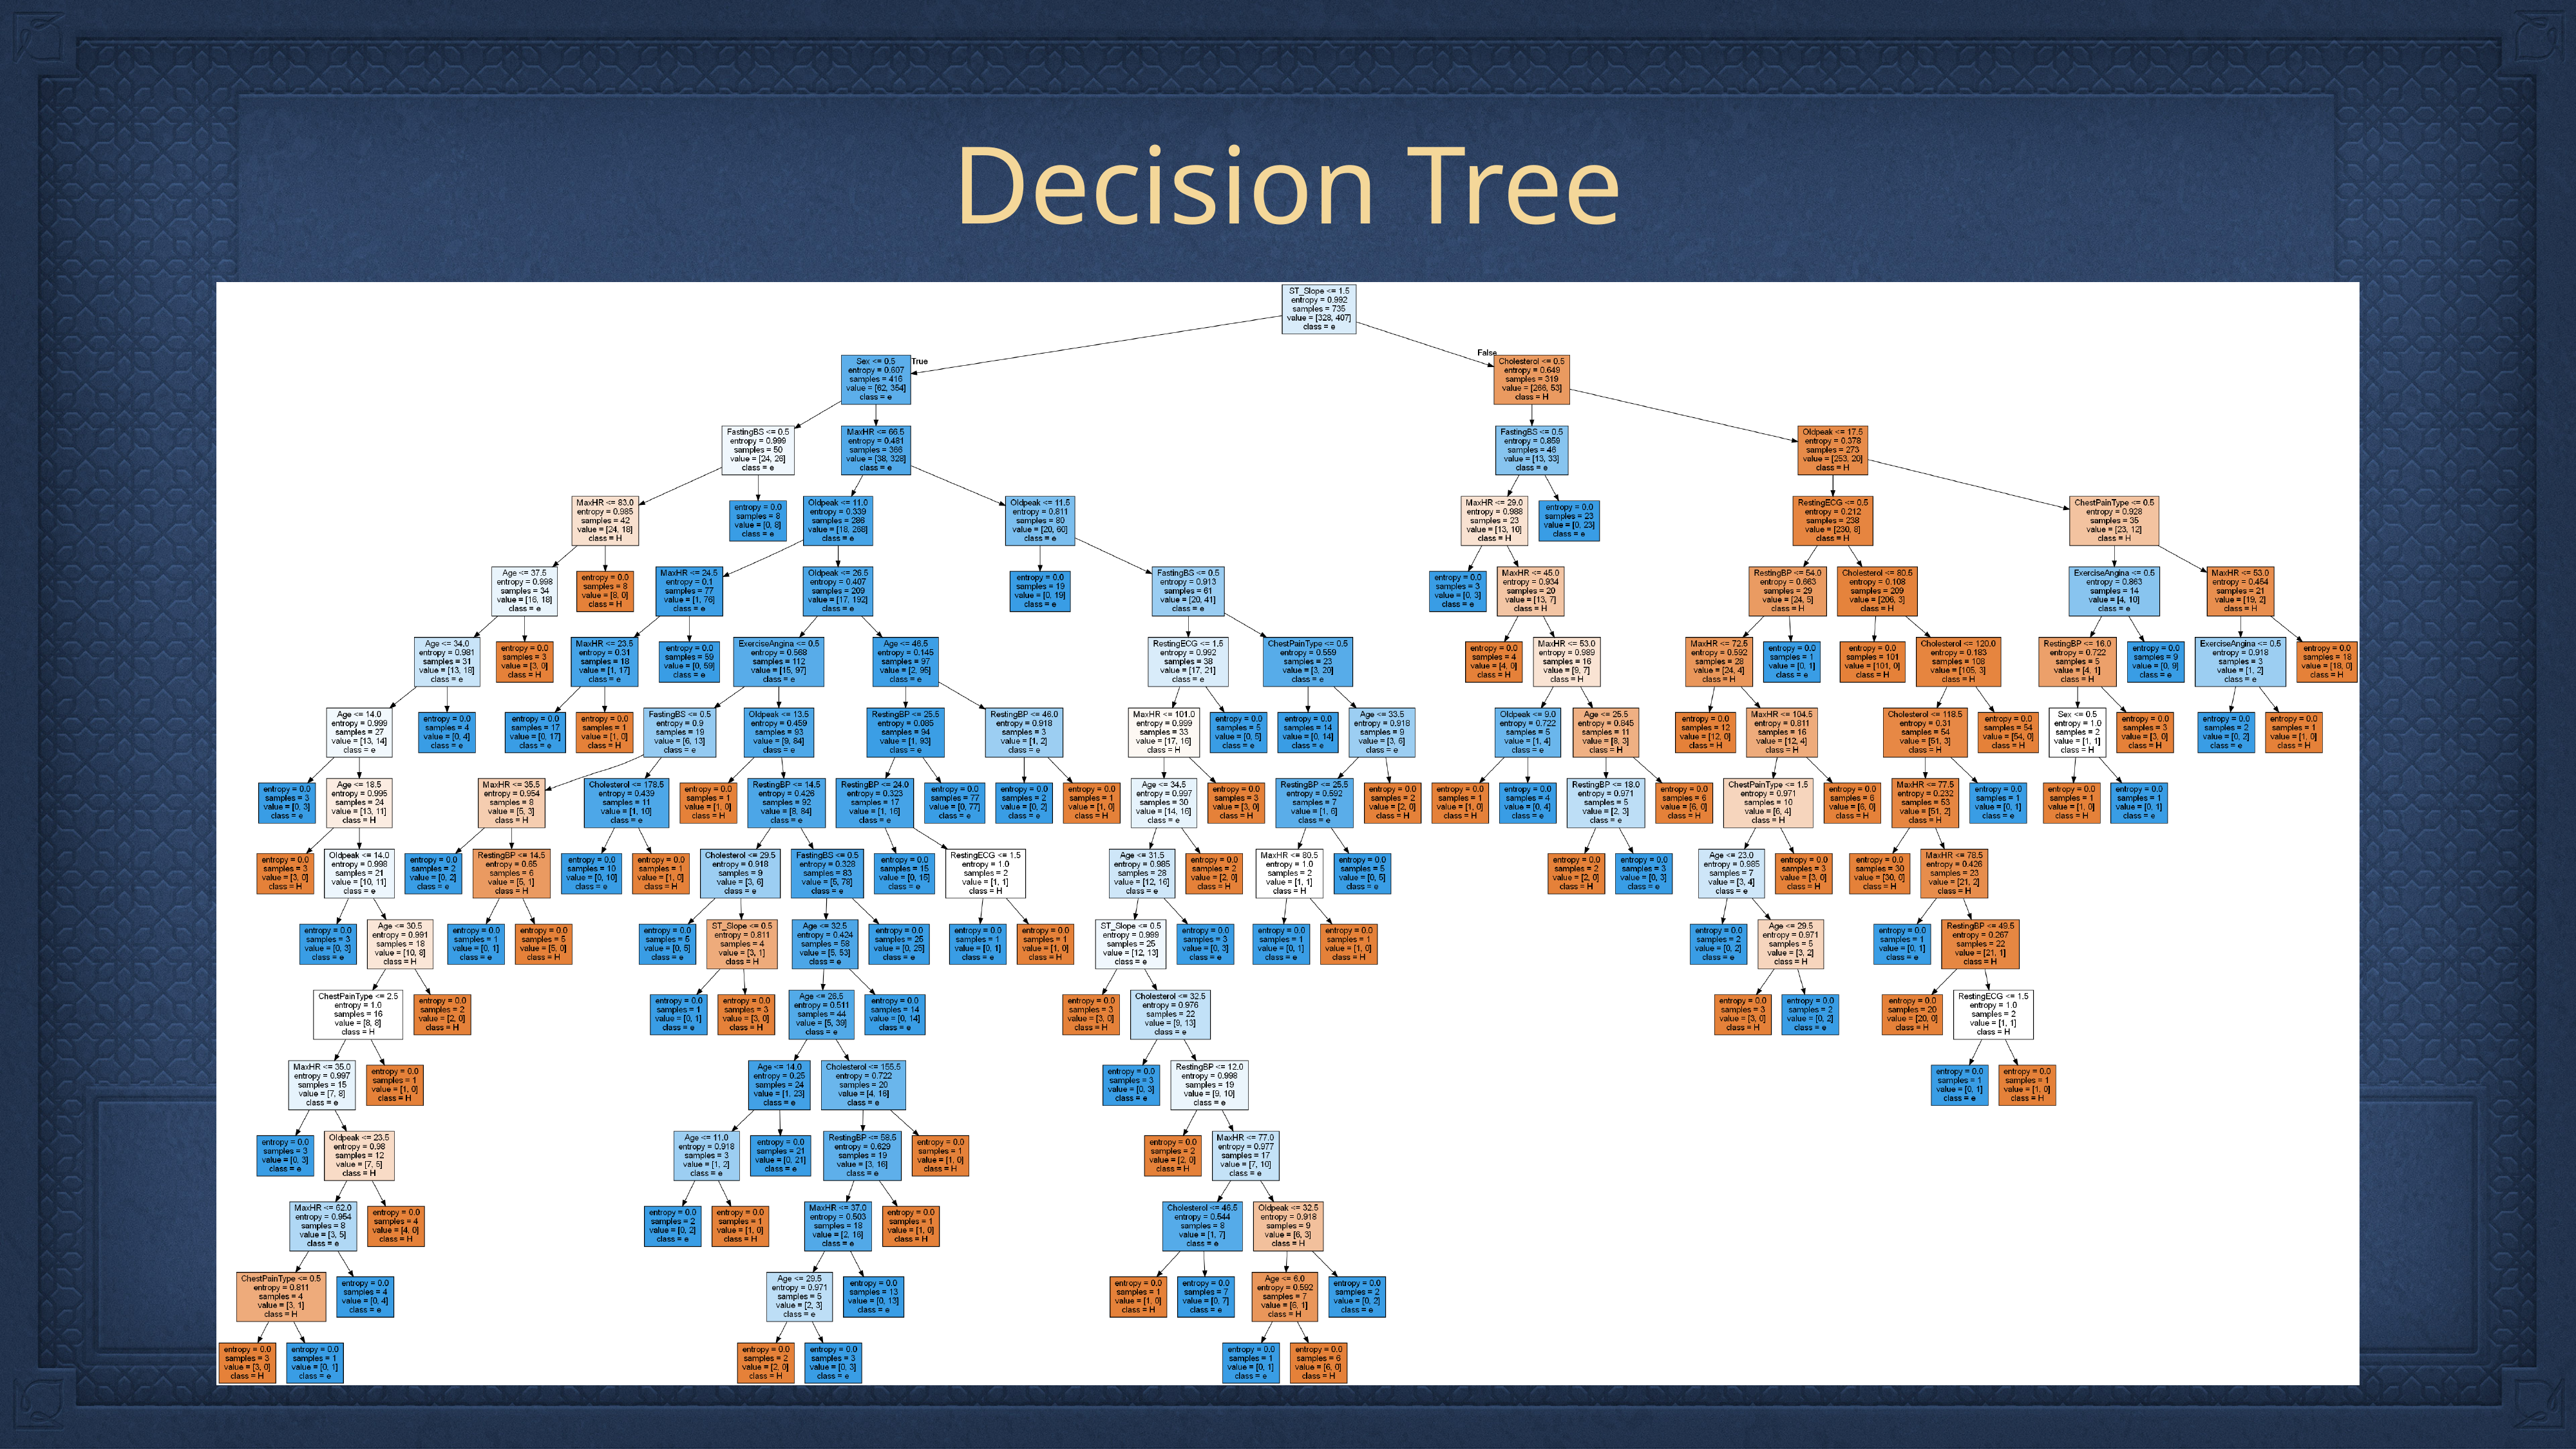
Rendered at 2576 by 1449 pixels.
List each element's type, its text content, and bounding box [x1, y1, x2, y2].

picture [0, 0, 2576, 1449]
title Decision Tree [365, 111, 2211, 252]
